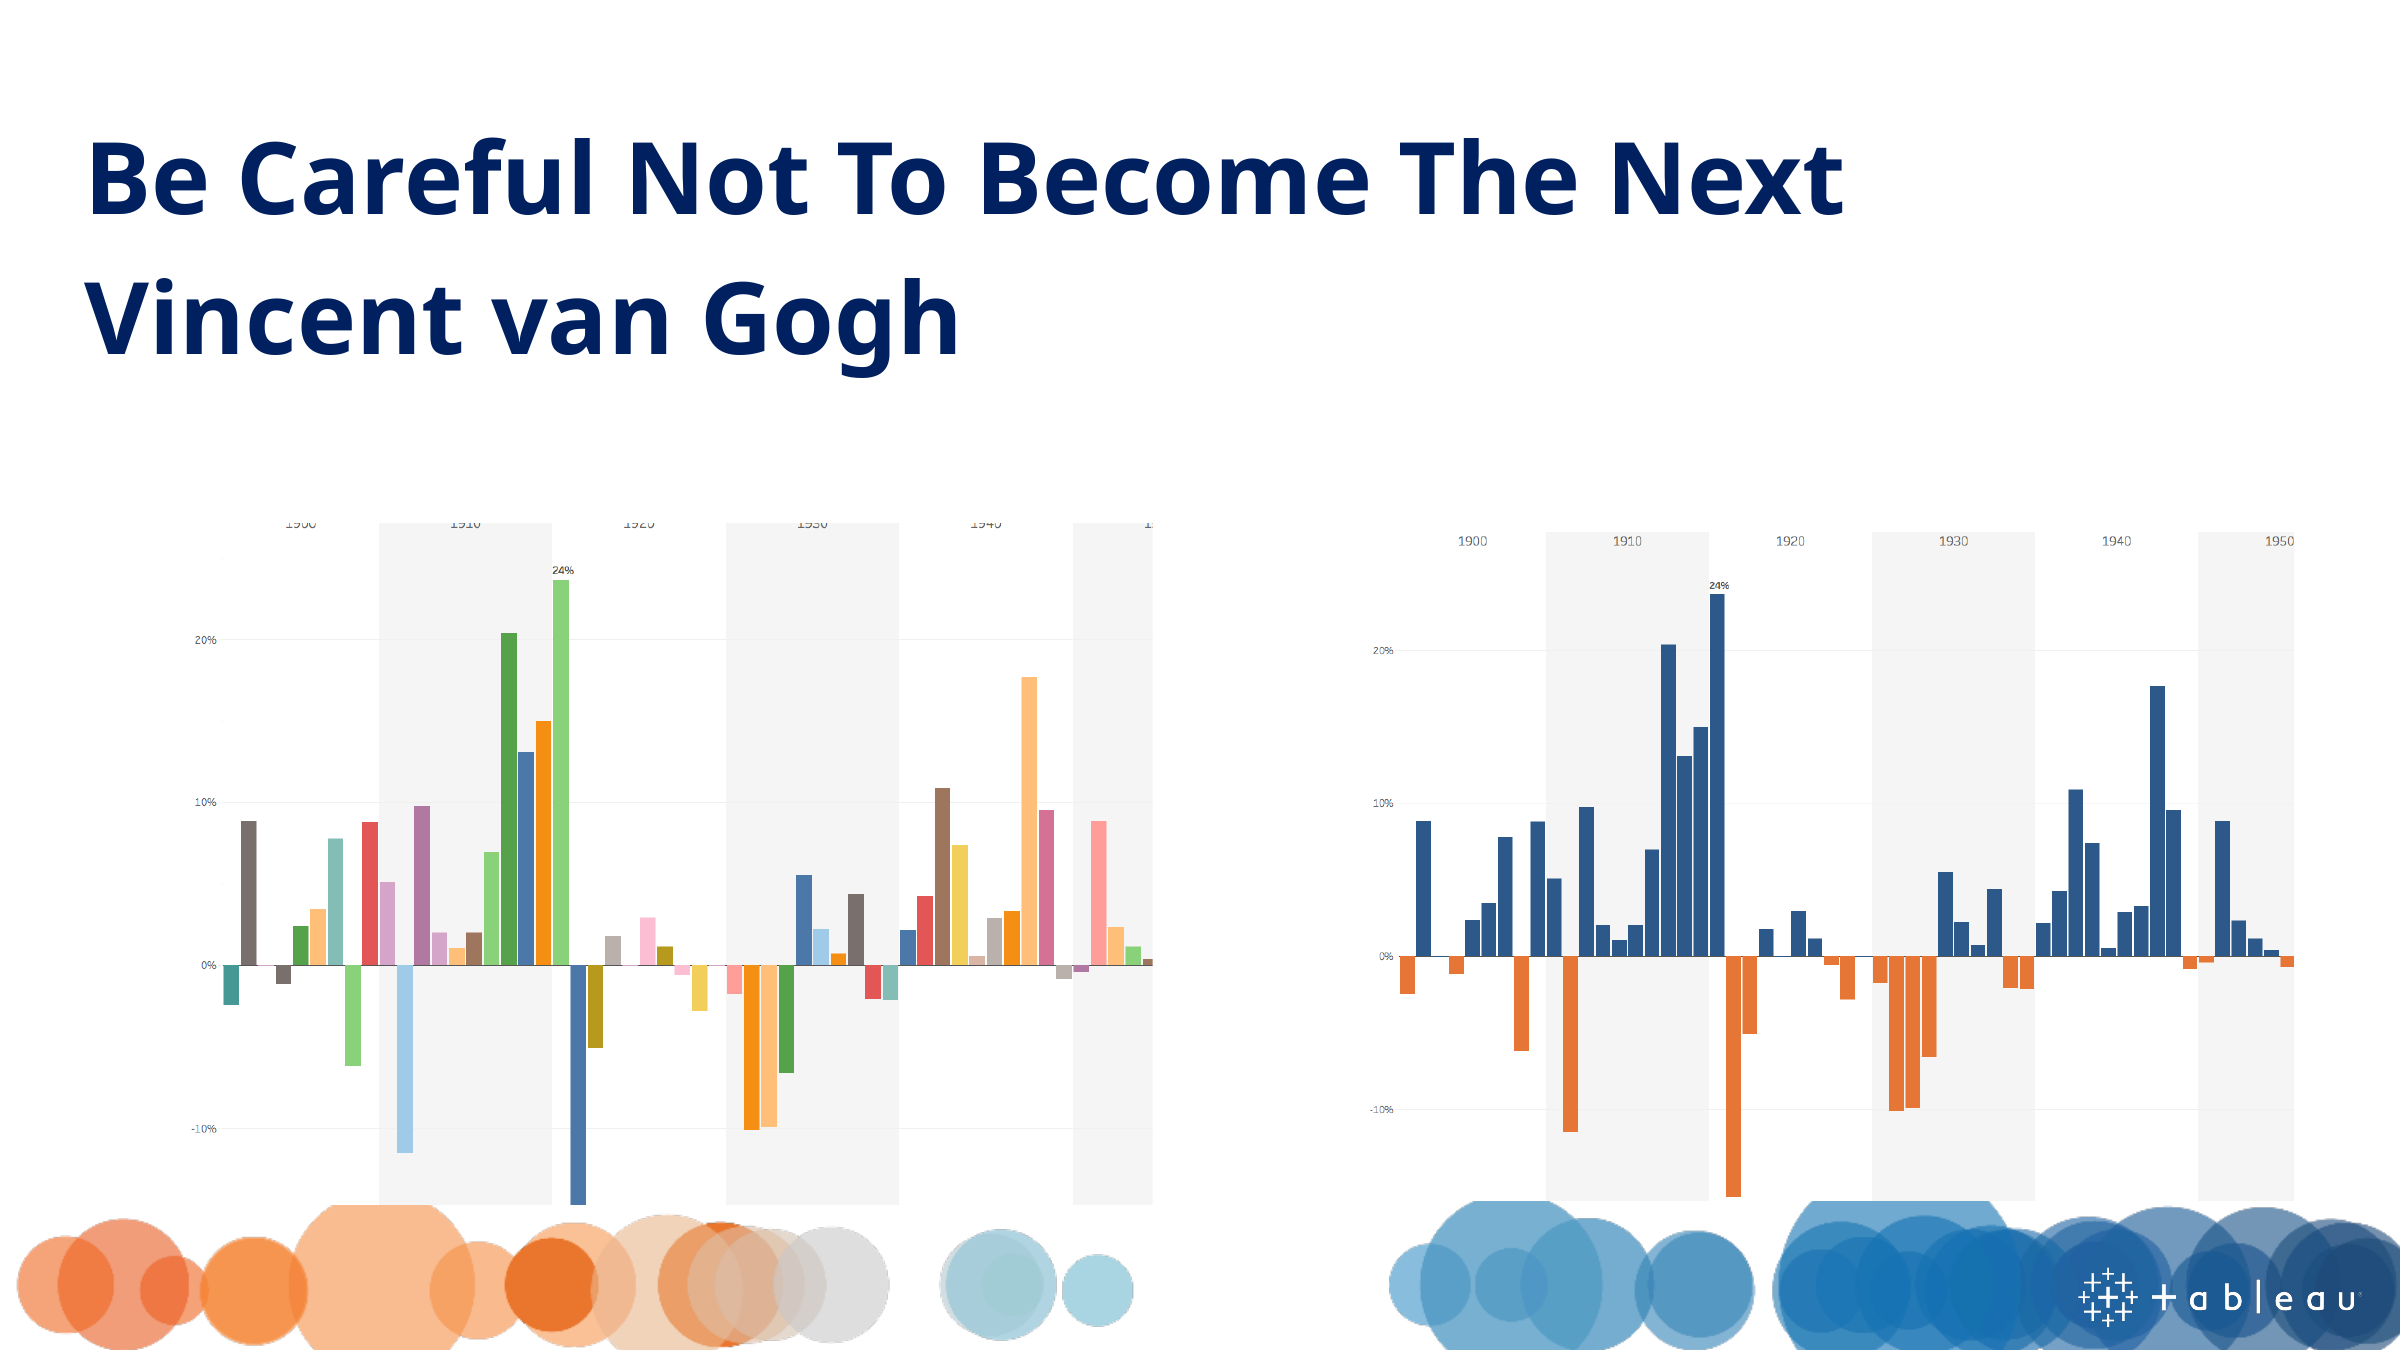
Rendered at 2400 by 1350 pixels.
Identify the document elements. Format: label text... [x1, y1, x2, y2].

text_box Be Careful Not To Become The Next Vincent van Gogh [69, 106, 2308, 374]
picture [0, 523, 2400, 1350]
